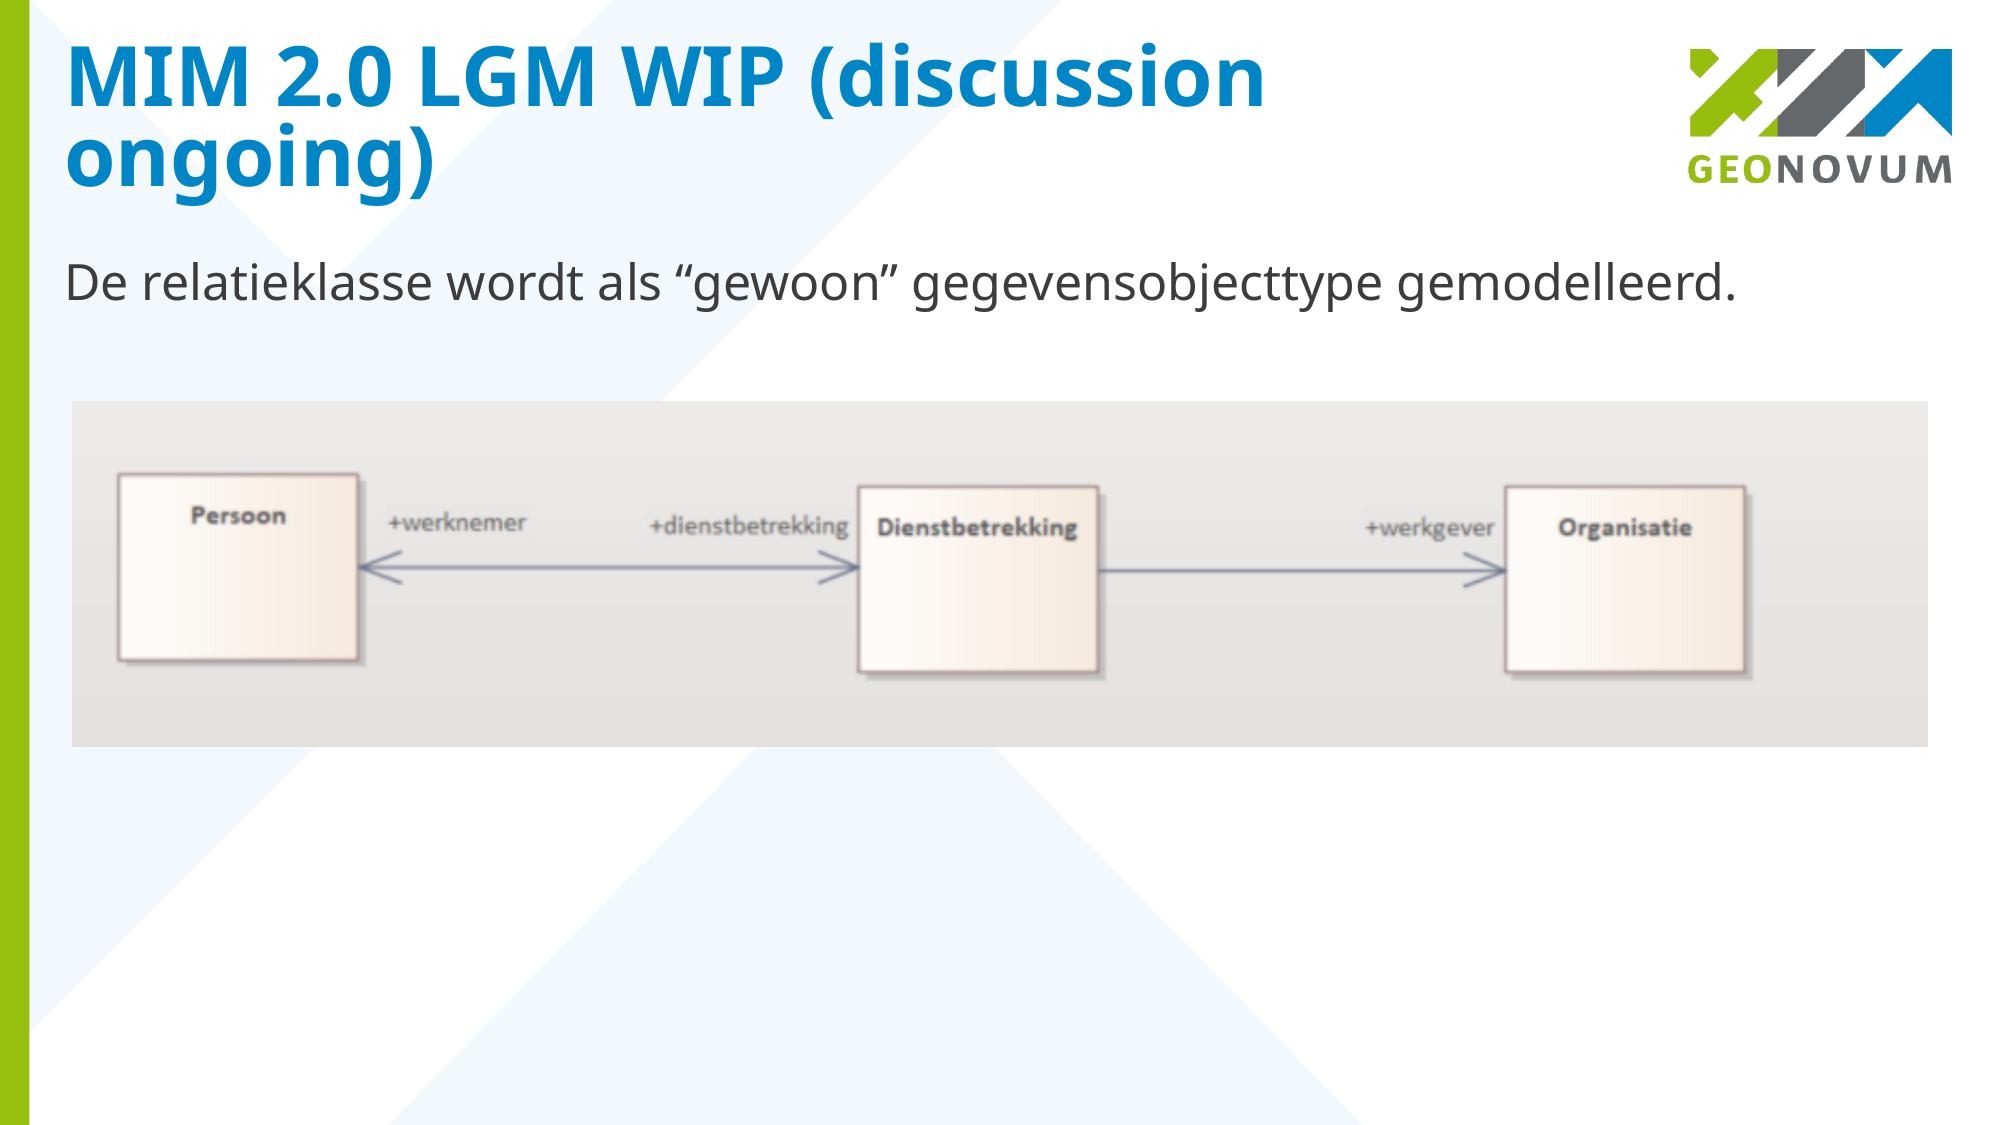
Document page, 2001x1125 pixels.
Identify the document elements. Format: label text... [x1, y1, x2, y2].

picture [1686, 49, 1955, 186]
list De relatieklasse wordt als “gewoon” gegevensobjecttype gemodelleerd. [49, 249, 1984, 729]
picture [72, 401, 1928, 747]
title MIM 2.0 LGM WIP (discussion ongoing) [49, 0, 1662, 210]
